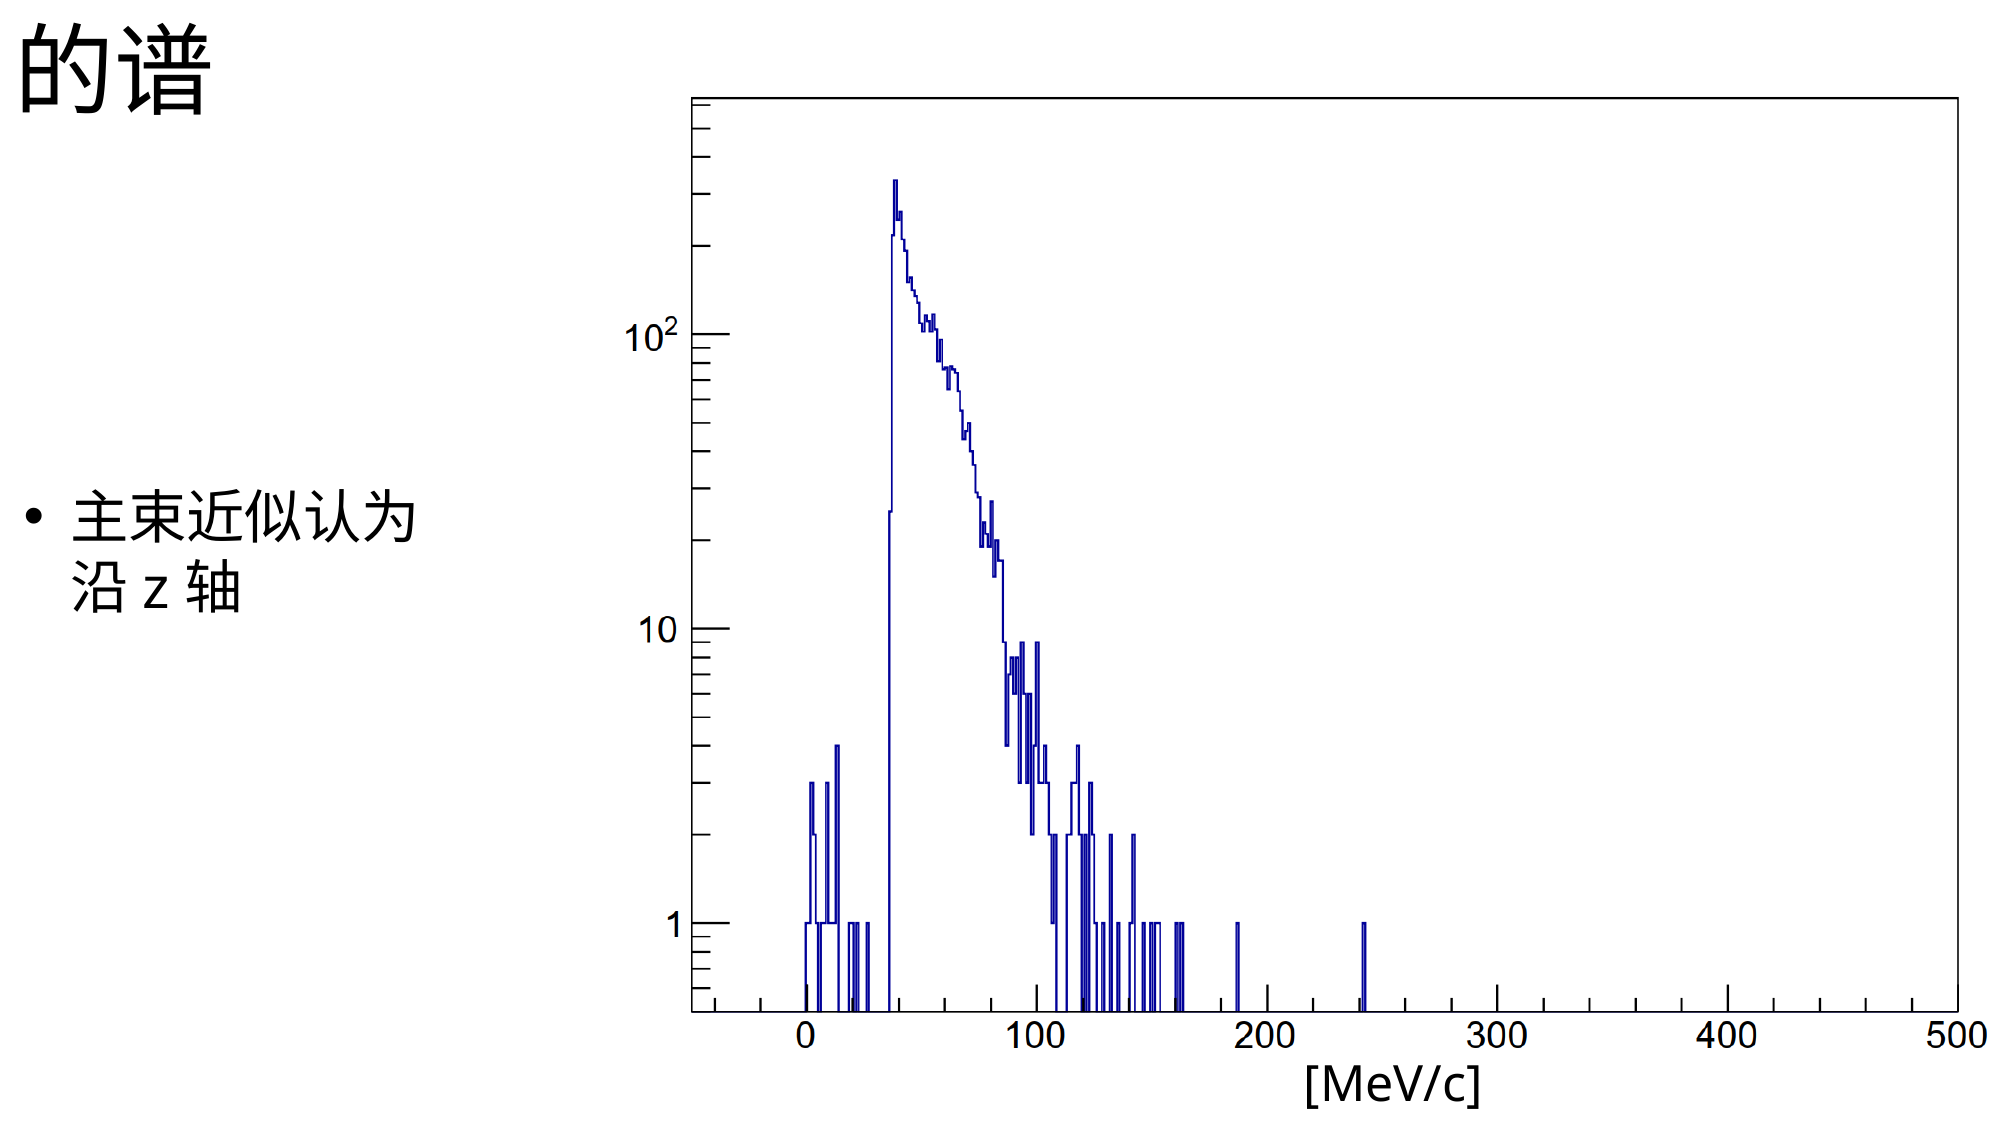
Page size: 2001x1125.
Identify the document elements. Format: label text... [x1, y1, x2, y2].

picture [624, 71, 1999, 1054]
text_box 主束近似认为沿z轴 [8, 472, 483, 628]
